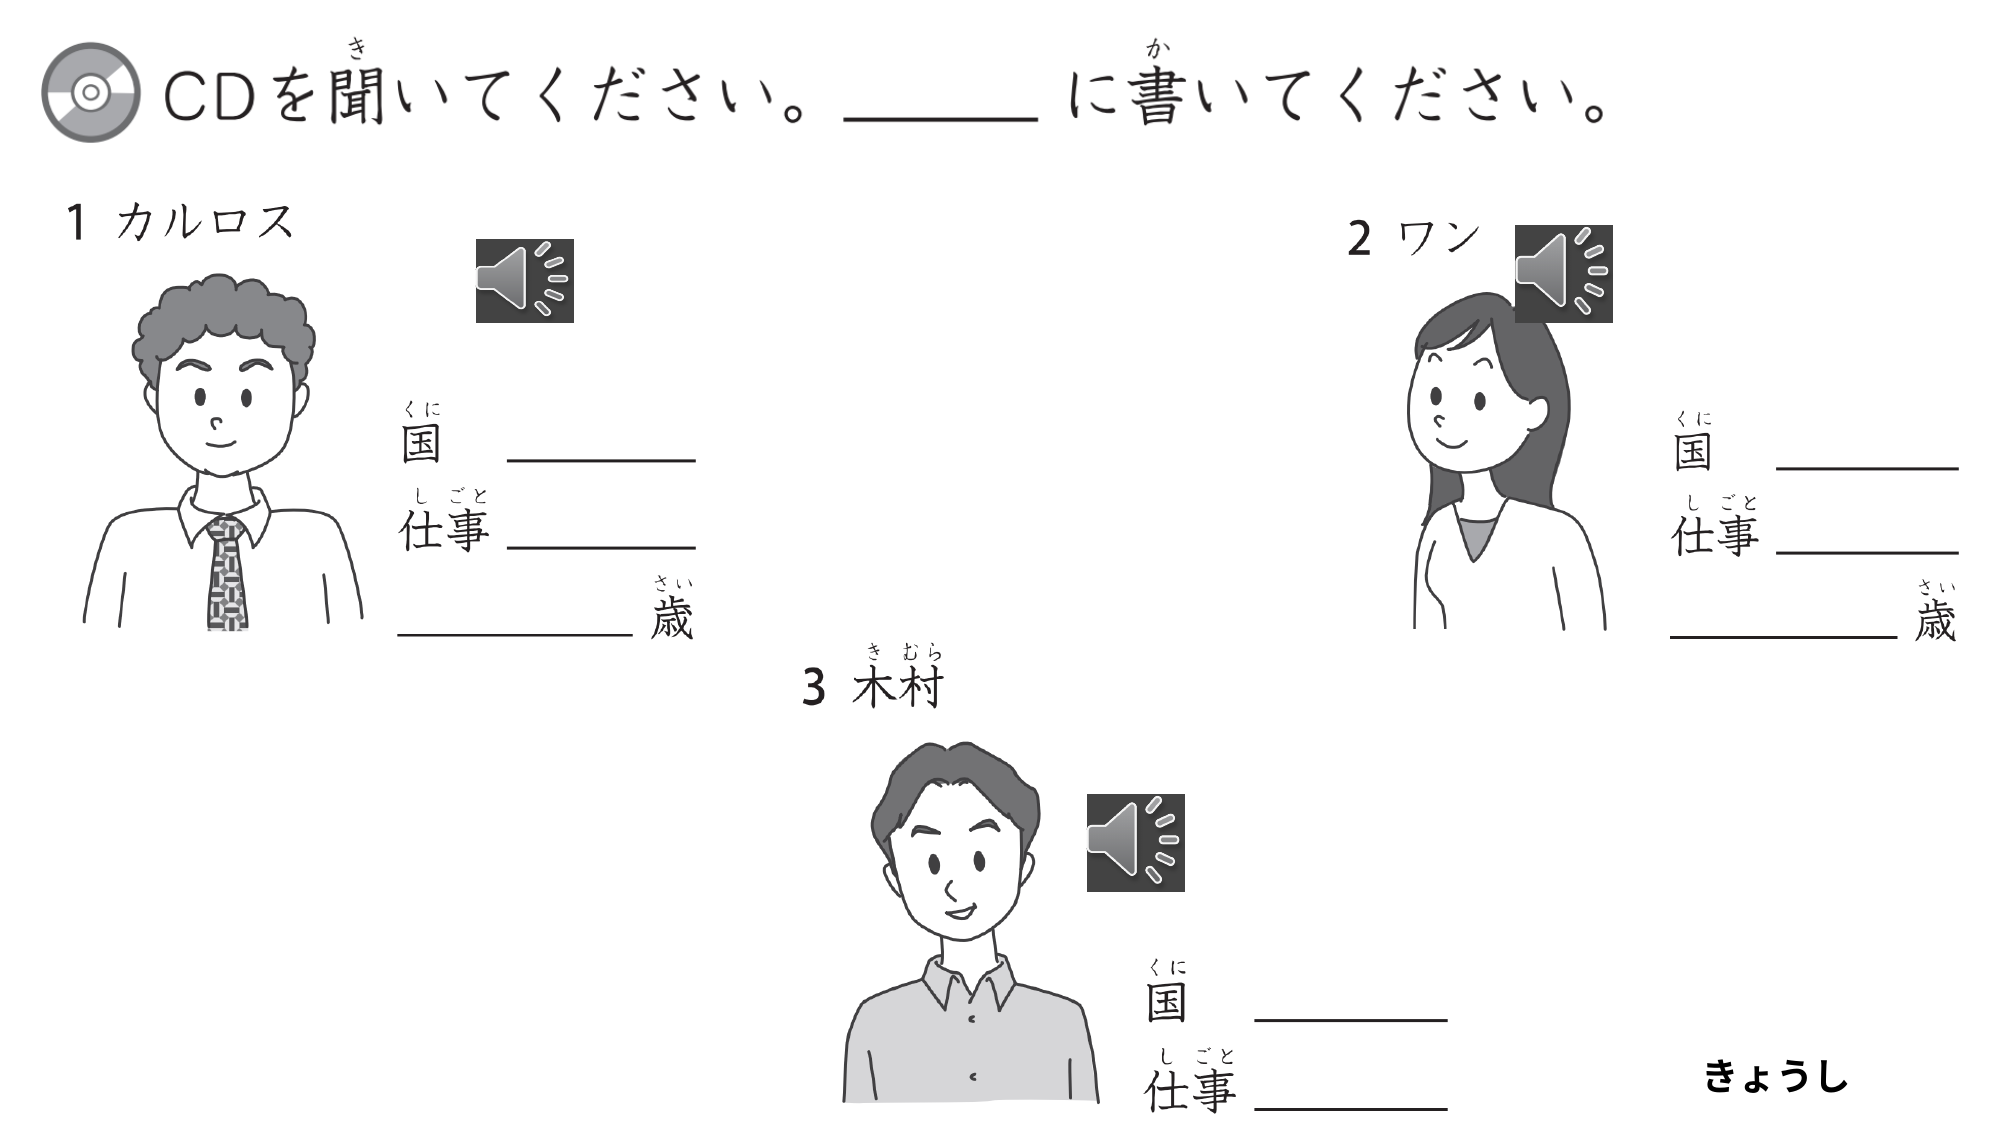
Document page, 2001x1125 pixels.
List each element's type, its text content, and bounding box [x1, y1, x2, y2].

picture [0, 12, 1737, 678]
text_box きょうし [1686, 1045, 1935, 1106]
picture [757, 195, 1983, 1125]
